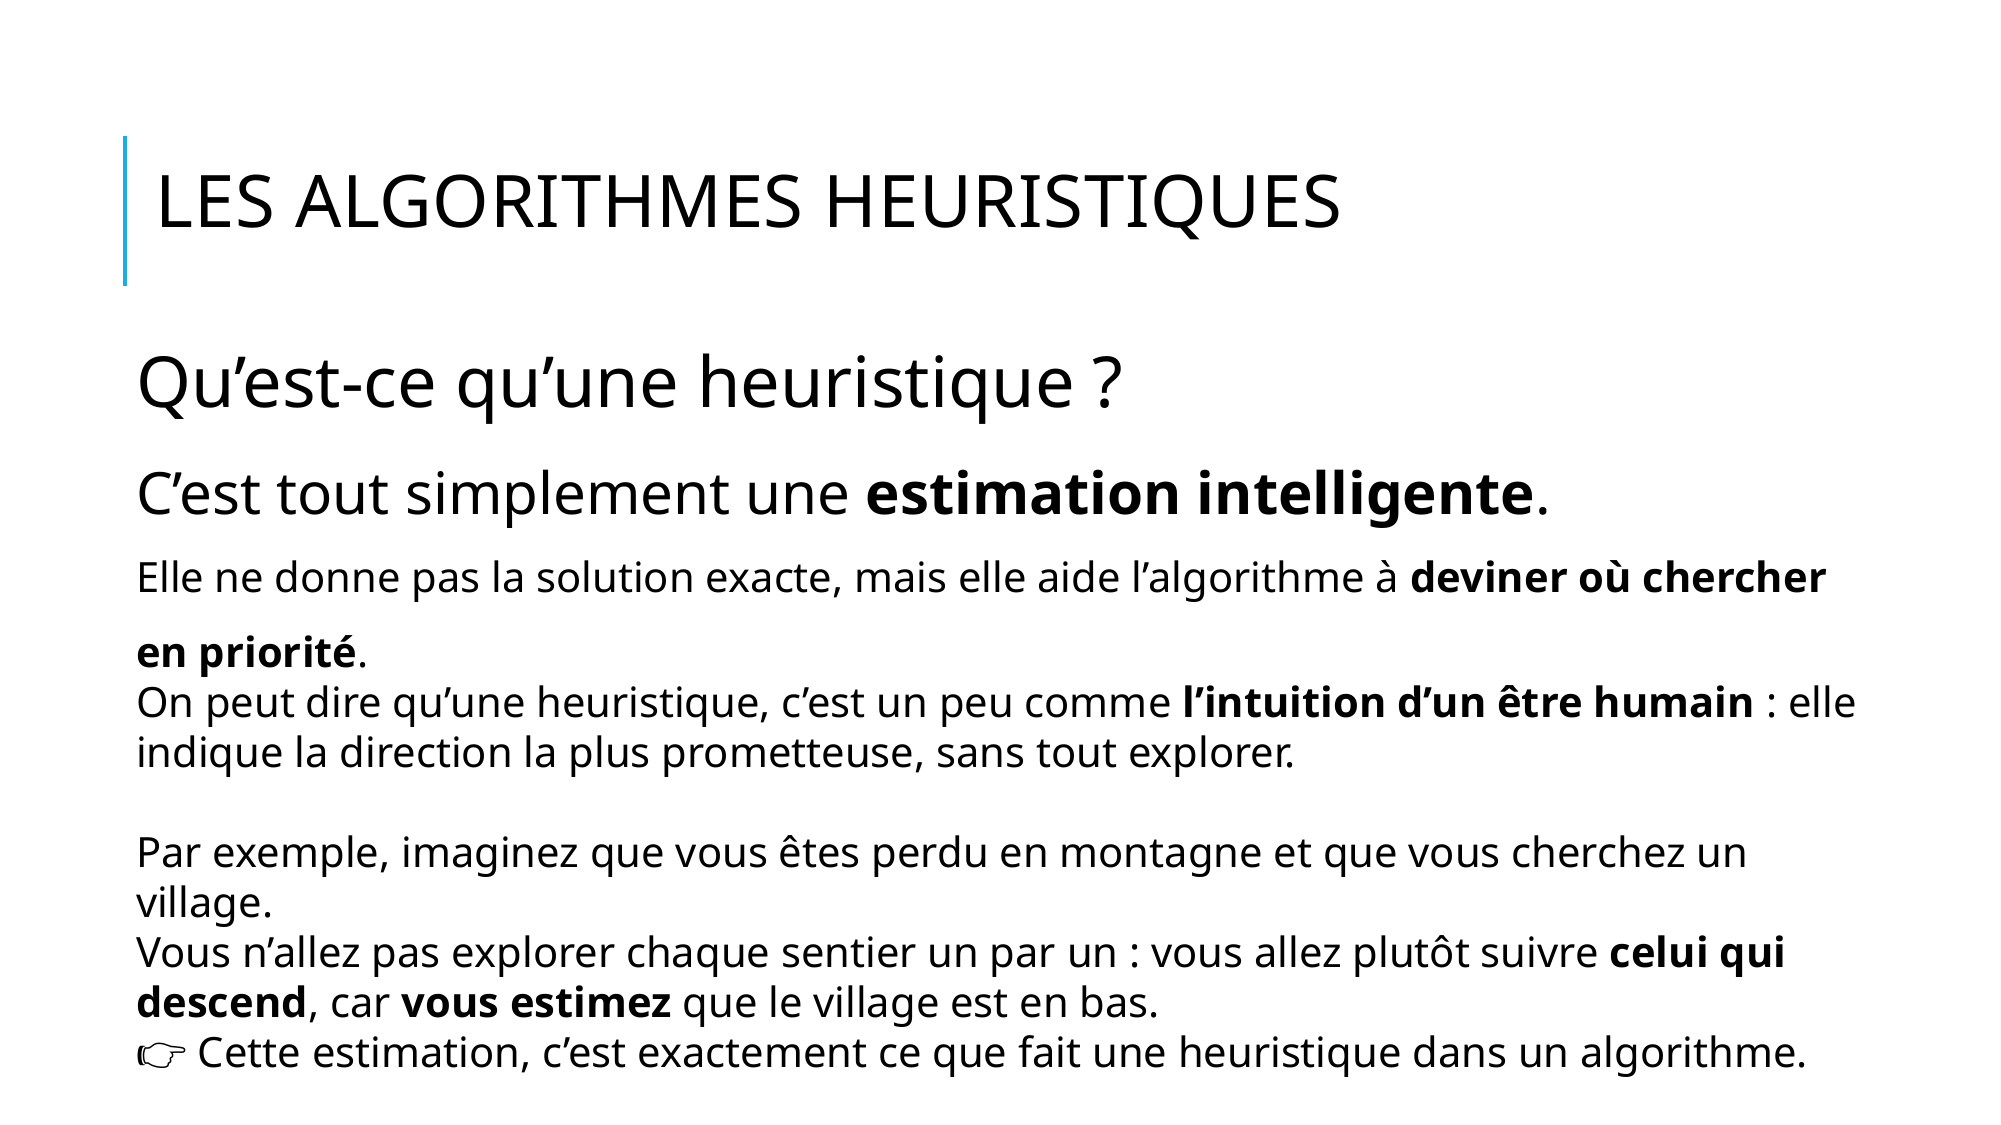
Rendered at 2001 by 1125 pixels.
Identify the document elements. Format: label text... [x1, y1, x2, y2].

text_box Qu’est-ce qu’une heuristique ? C’est tout simplement une estimation intelligente. Elle ne donne pas la solution exacte, mais elle aide l’algorithme à deviner où chercher en priorité. On peut dire qu’une heuristique, c’est un peu comme l’intuition d’un être humain : elle indique la direction la plus prometteuse, sans tout explorer. Par exemple, imaginez que vous êtes perdu en montagne et que vous cherchez un village. Vous n’allez pas explorer chaque sentier un par un : vous allez plutôt suivre celui qui descend, car vous estimez que le village est en bas. 👉 Cette estimation, c’est exactement ce que fait une heuristique dans un algorithme. [118, 285, 1882, 1125]
title Les algorithmes heuristiques [118, 162, 1713, 285]
